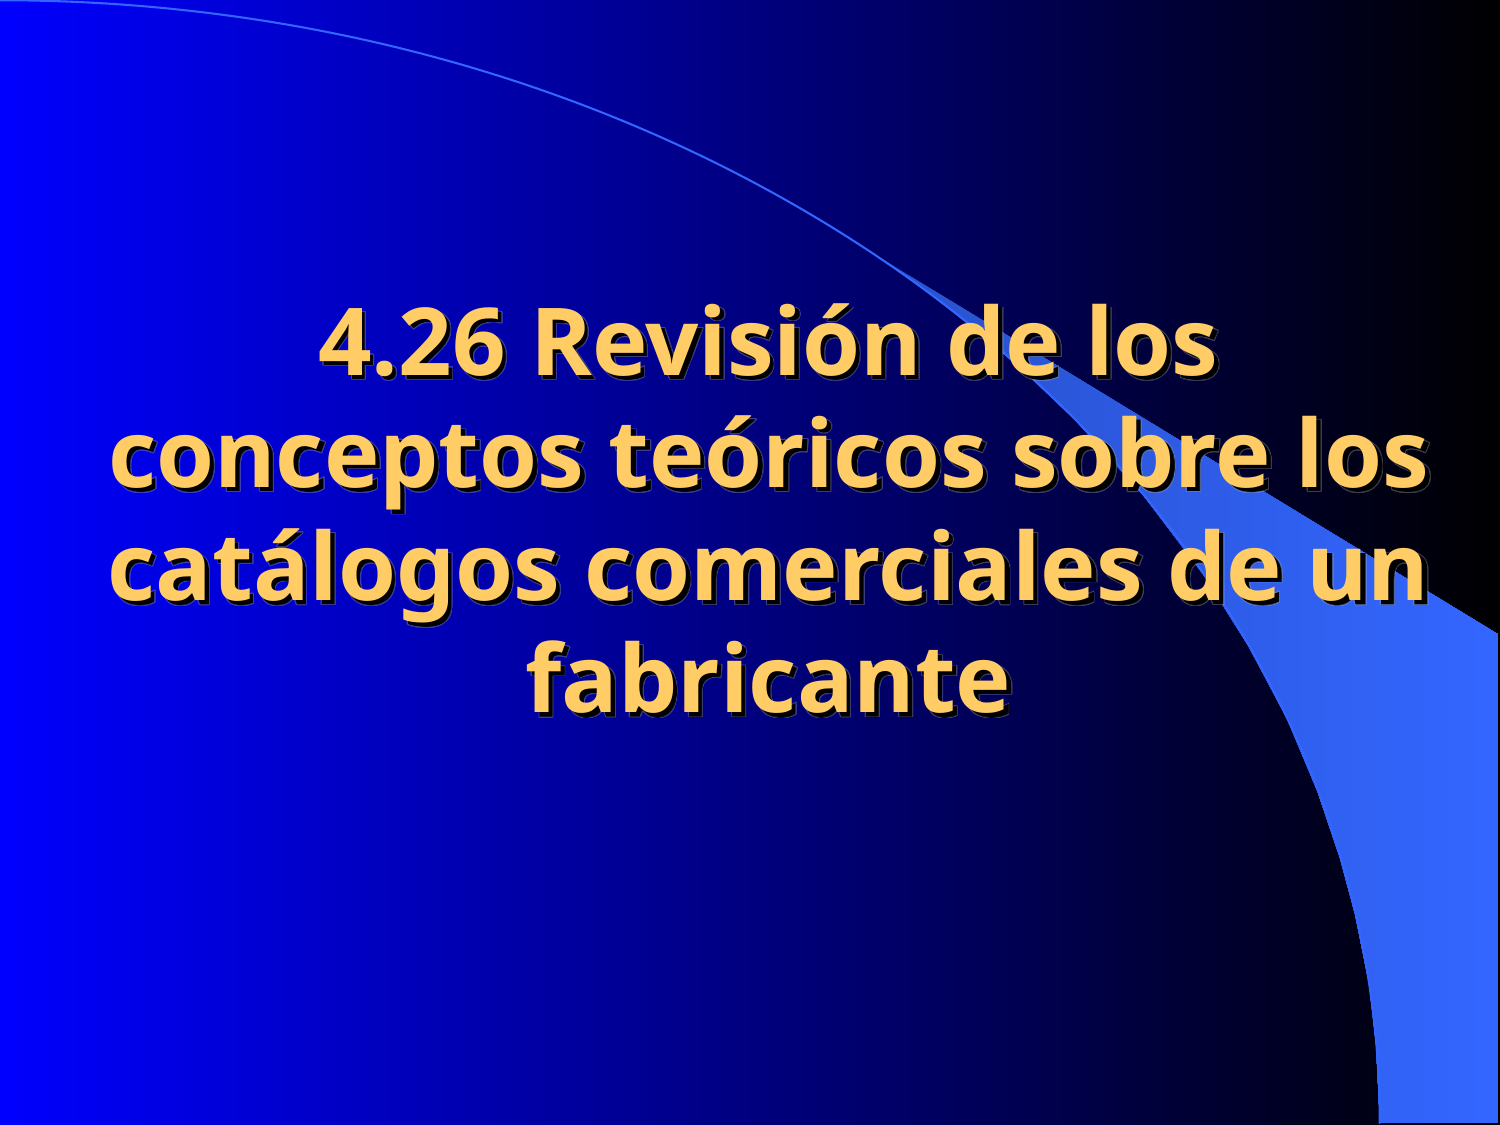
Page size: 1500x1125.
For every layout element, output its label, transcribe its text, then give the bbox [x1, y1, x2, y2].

text_box 4.26 Revisión de los conceptos teóricos sobre los catálogos comerciales de un fabricante [62, 412, 1475, 600]
